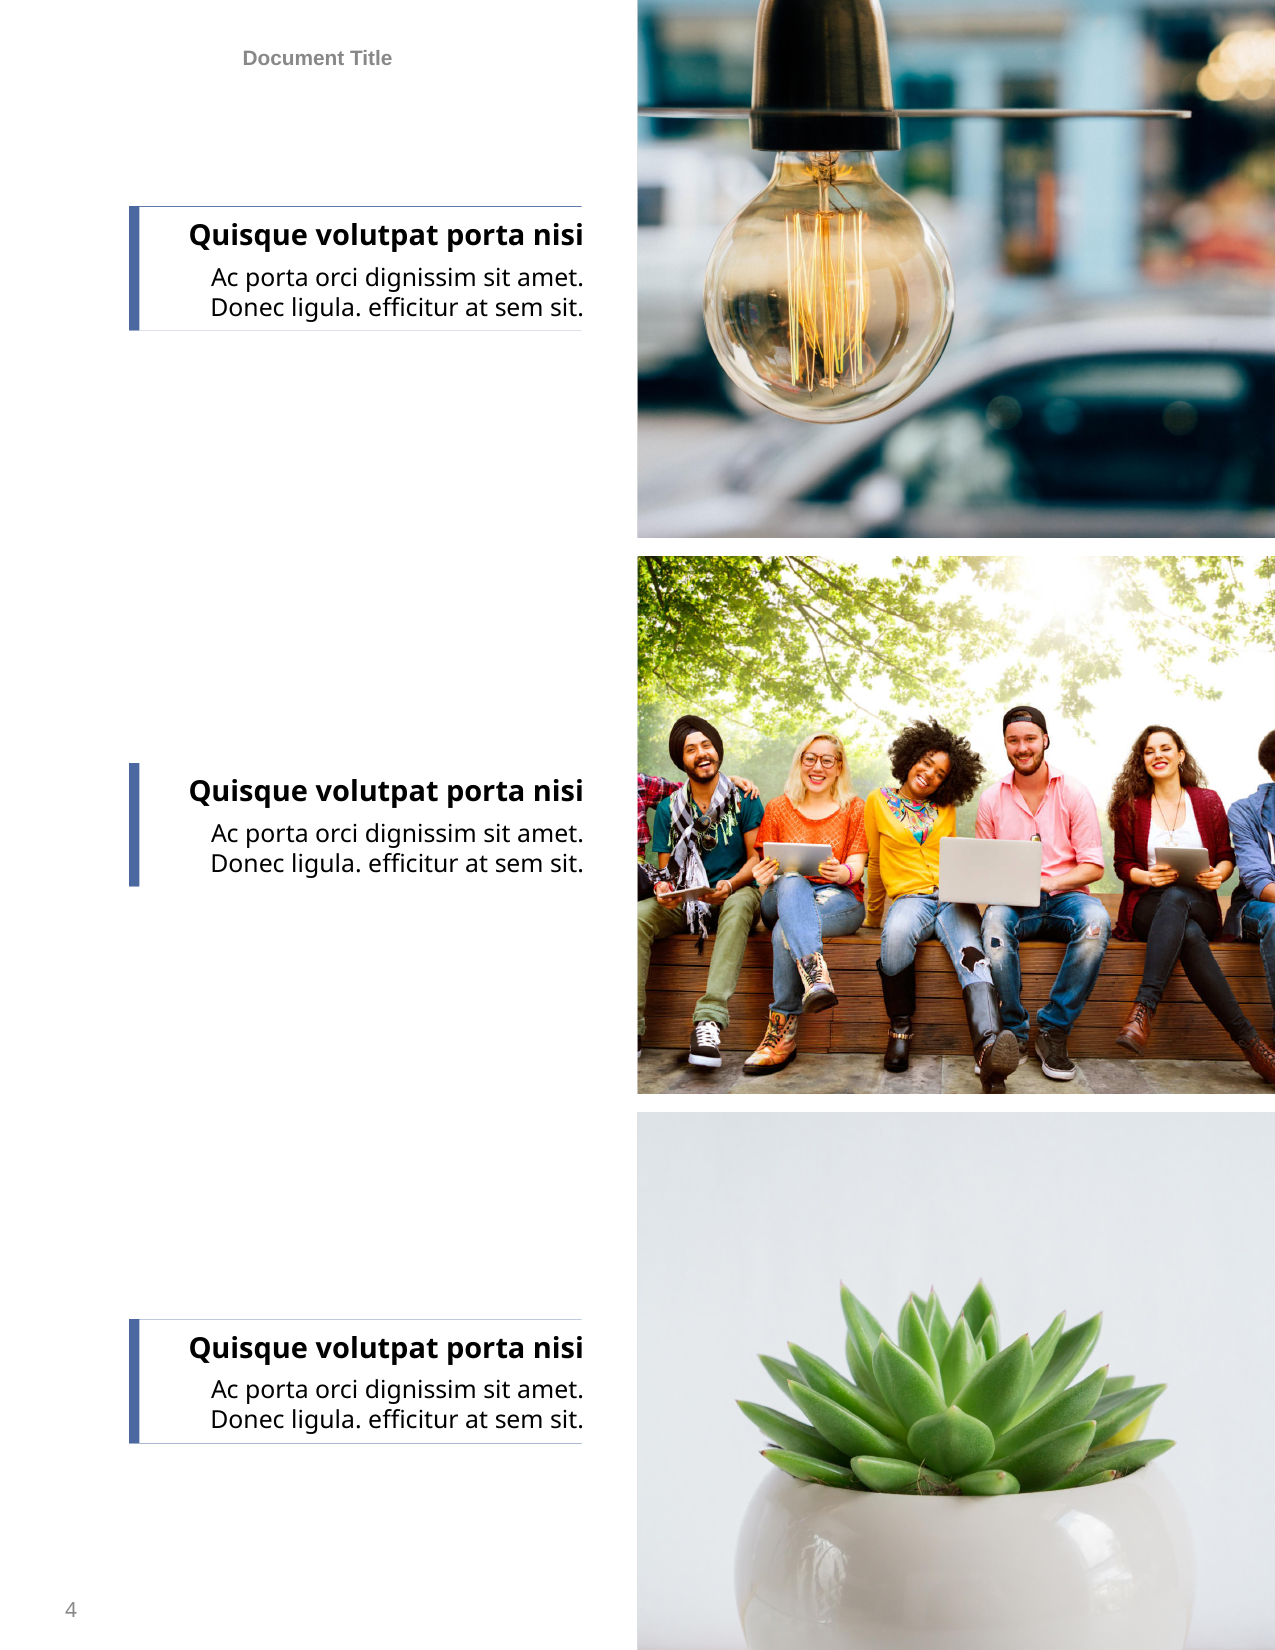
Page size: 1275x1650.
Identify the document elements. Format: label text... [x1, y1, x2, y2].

slide_number 4 [54, 660, 85, 1633]
list Quisque volutpat porta nisi Ac porta orci dignissim sit amet. Donec ligula. efficitur at sem sit. [139, 763, 592, 887]
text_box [637, 0, 1275, 538]
list Quisque volutpat porta nisi Ac porta orci dignissim sit amet. Donec ligula. efficitur at sem sit. [139, 1319, 592, 1444]
text_box Document Title [30, 37, 605, 78]
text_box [637, 1112, 1275, 1650]
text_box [637, 555, 1275, 1094]
list Quisque volutpat porta nisi Ac porta orci dignissim sit amet. Donec ligula. efficitur at sem sit. [139, 206, 592, 331]
